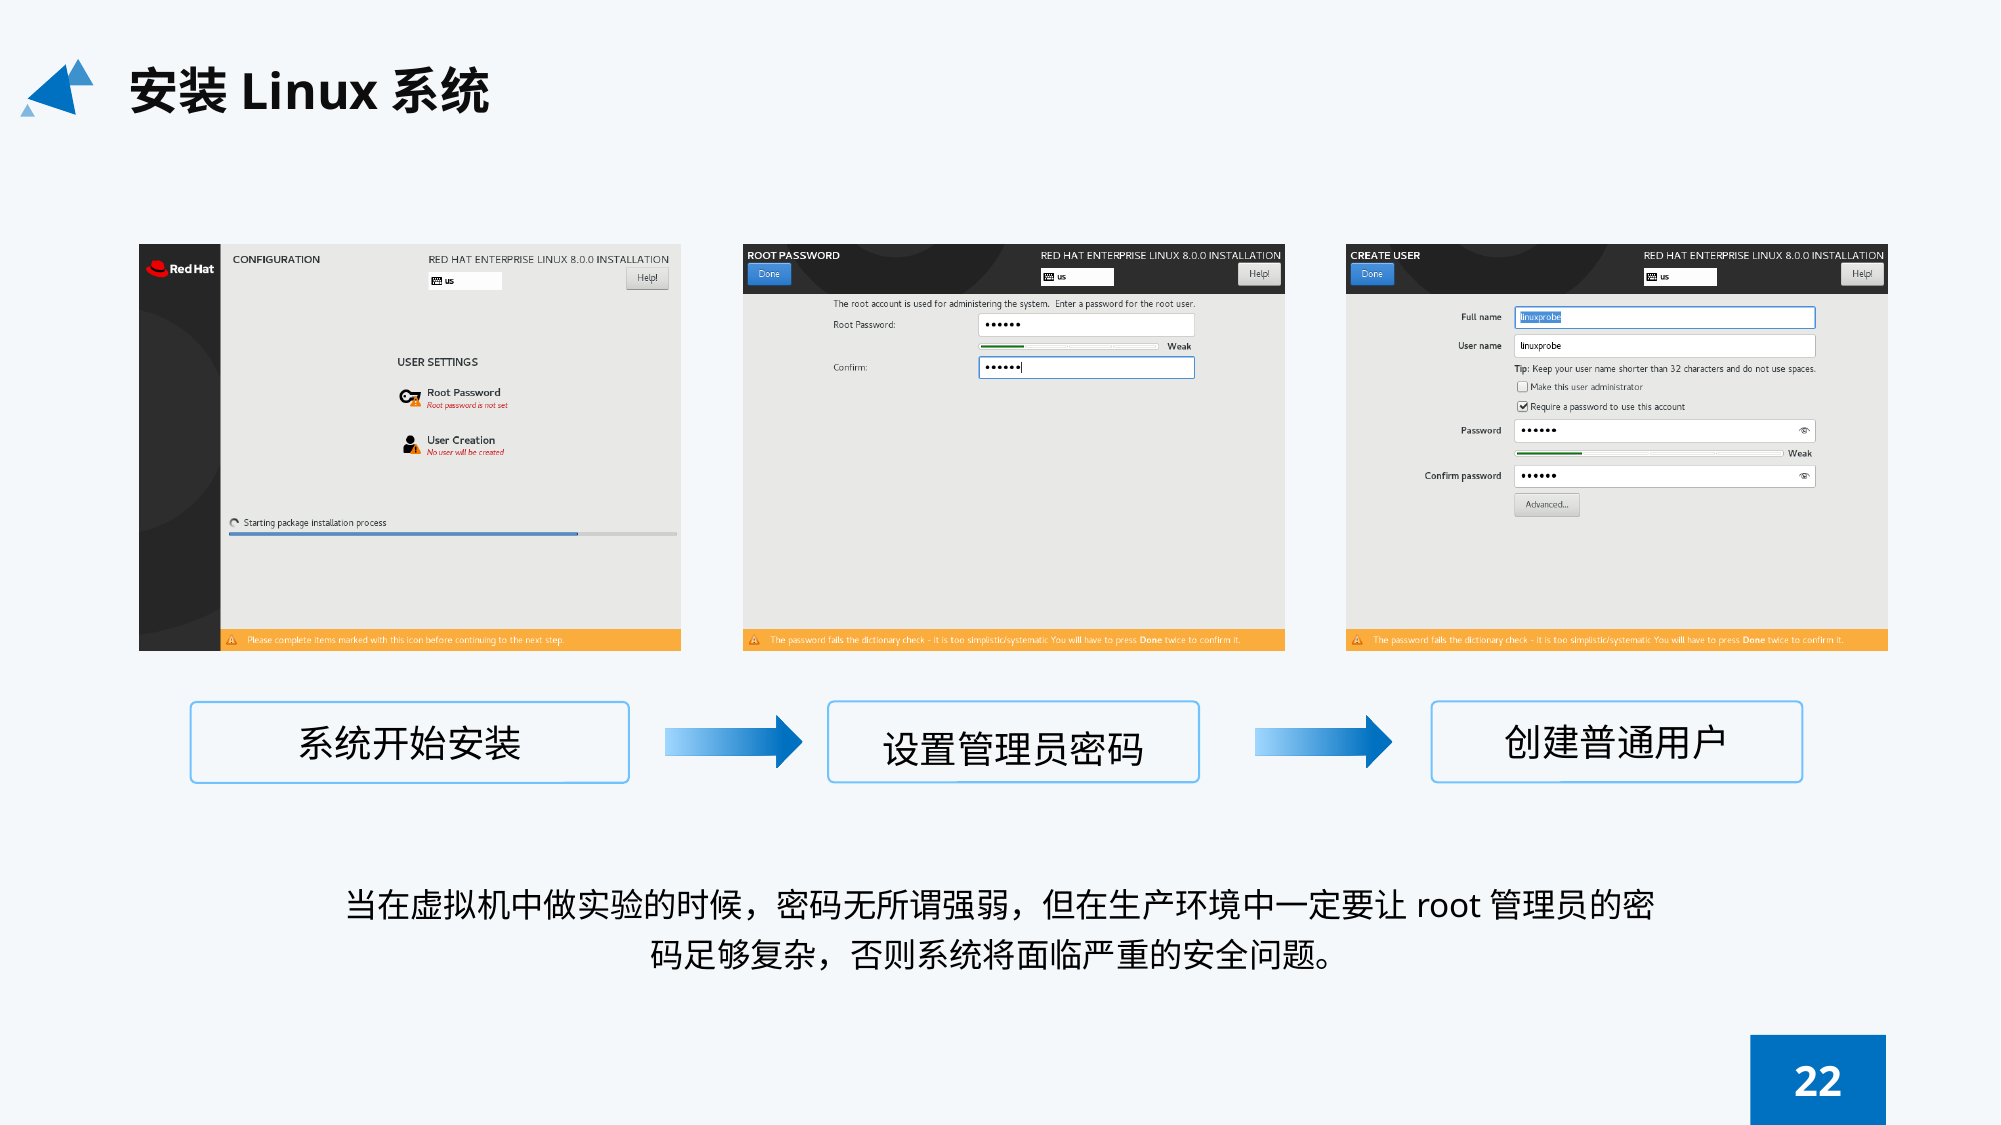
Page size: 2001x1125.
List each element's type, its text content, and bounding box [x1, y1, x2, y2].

text_box 当在虚拟机中做实验的时候，密码无所谓强弱，但在生产环境中一定要让root管理员的密码足够复杂，否则系统将面临严重的安全问题。 [316, 866, 1683, 982]
text_box 创建普通用户 [1430, 700, 1804, 784]
picture [743, 244, 1285, 651]
text_box [1253, 712, 1395, 771]
text_box 系统开始安装 [189, 700, 630, 784]
text_box 安装Linux系统 [114, 52, 822, 127]
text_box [20, 58, 94, 117]
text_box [1750, 1034, 1886, 1125]
text_box [663, 712, 805, 771]
text_box 设置管理员密码 [827, 700, 1201, 784]
picture [139, 244, 681, 651]
picture [1346, 244, 1888, 651]
